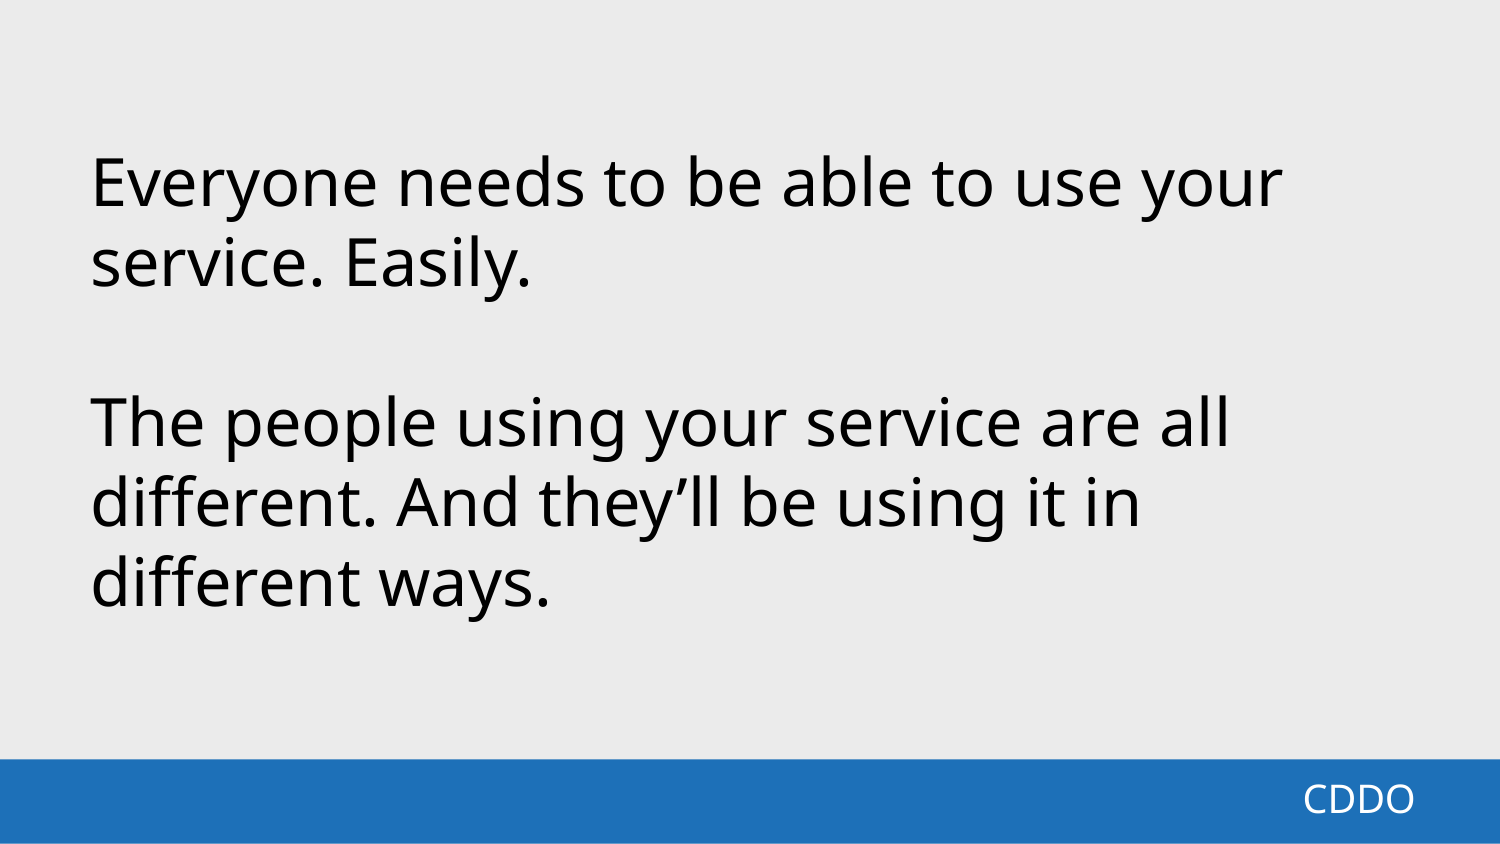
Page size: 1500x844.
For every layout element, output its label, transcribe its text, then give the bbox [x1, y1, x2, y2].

text_box Everyone needs to be able to use your service. Easily. The people using your service are all different. And they’ll be using it in different ways. [87, 0, 1416, 760]
